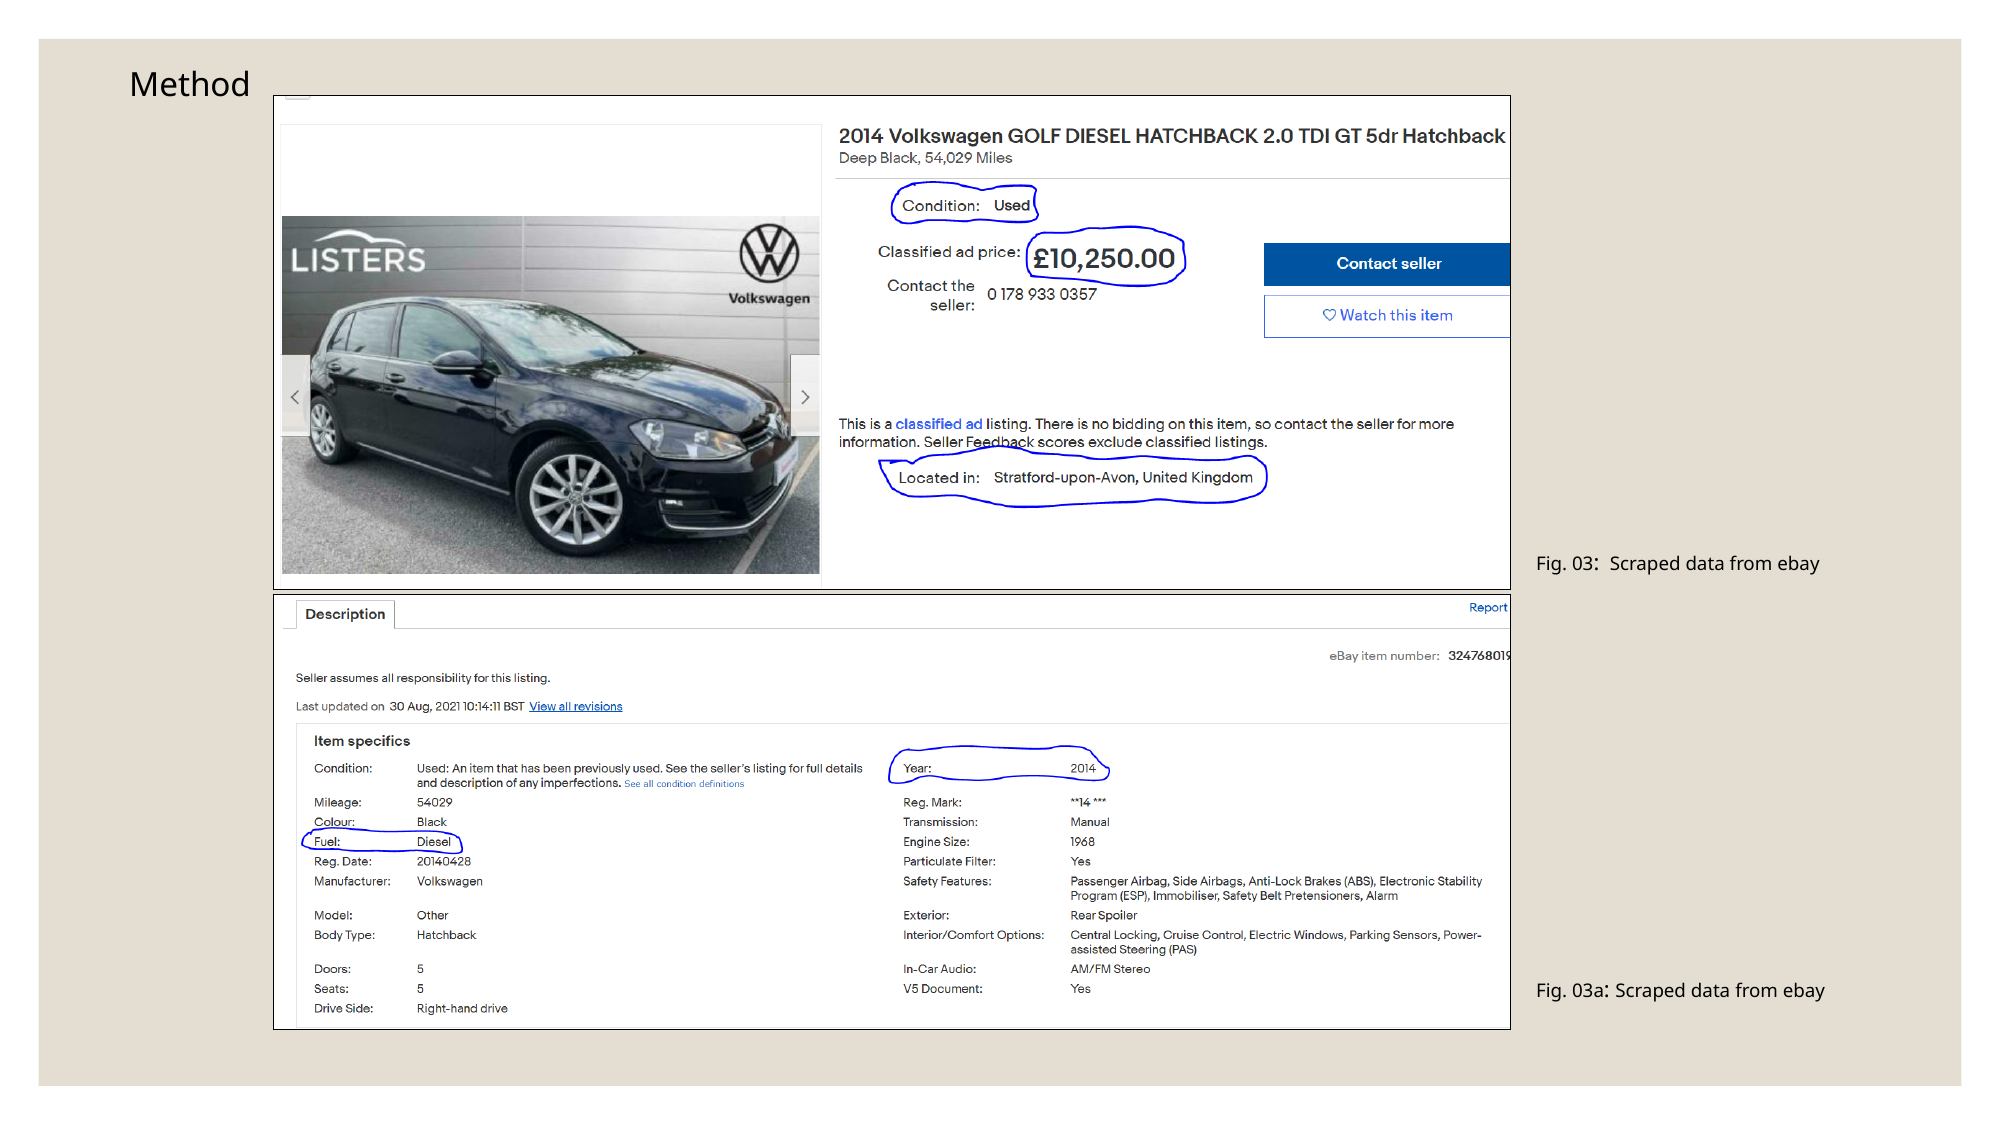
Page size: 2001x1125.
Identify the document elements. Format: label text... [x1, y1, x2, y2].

picture [273, 594, 1511, 1030]
text_box Fig. 03: Scraped data from ebay [1521, 541, 2000, 583]
text_box Method [114, 45, 1098, 155]
text_box Fig. 03a: Scraped data from ebay [1521, 967, 2000, 1009]
picture [273, 95, 1511, 590]
